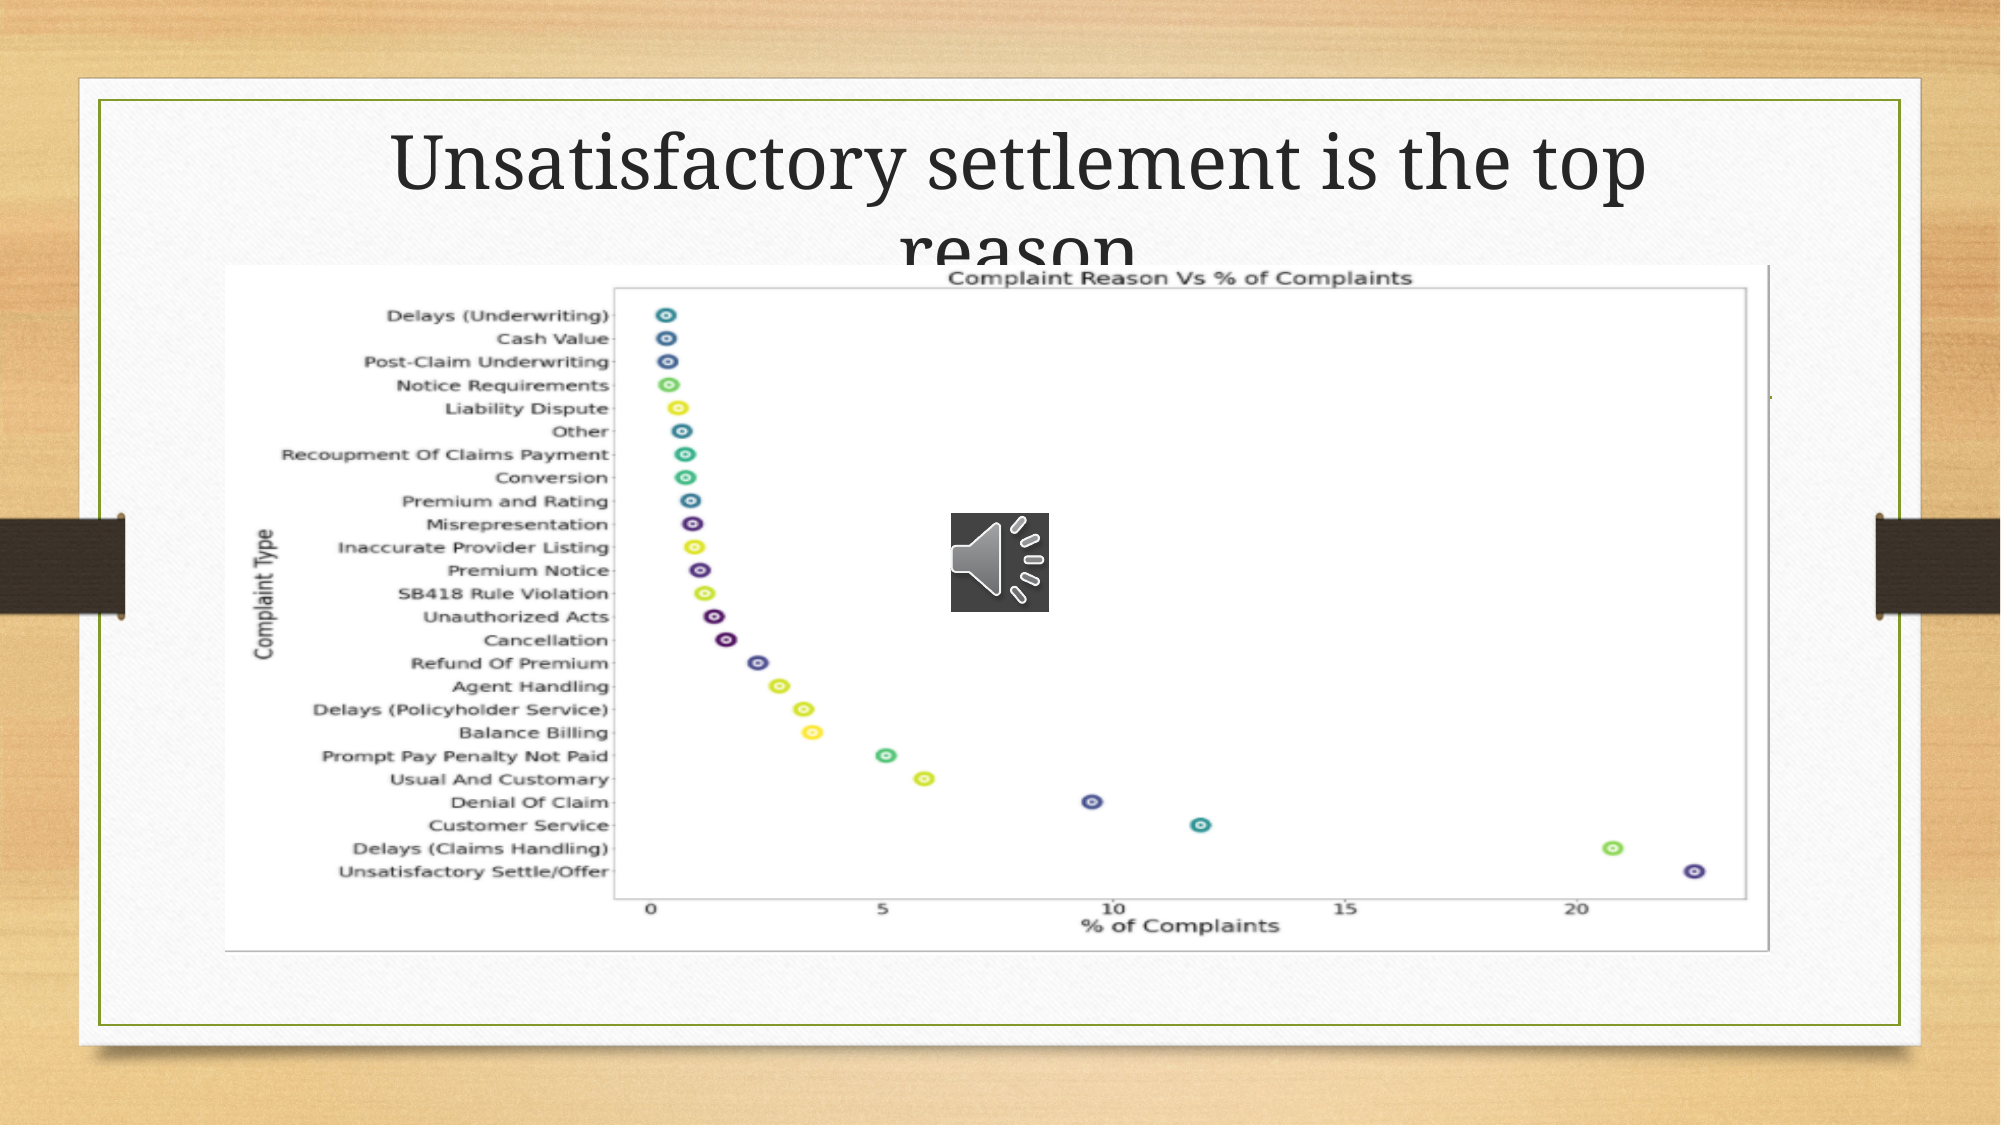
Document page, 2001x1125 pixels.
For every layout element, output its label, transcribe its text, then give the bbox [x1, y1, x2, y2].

picture [0, 0, 2001, 1125]
title Unsatisfactory settlement is the top reason [357, 157, 1683, 251]
